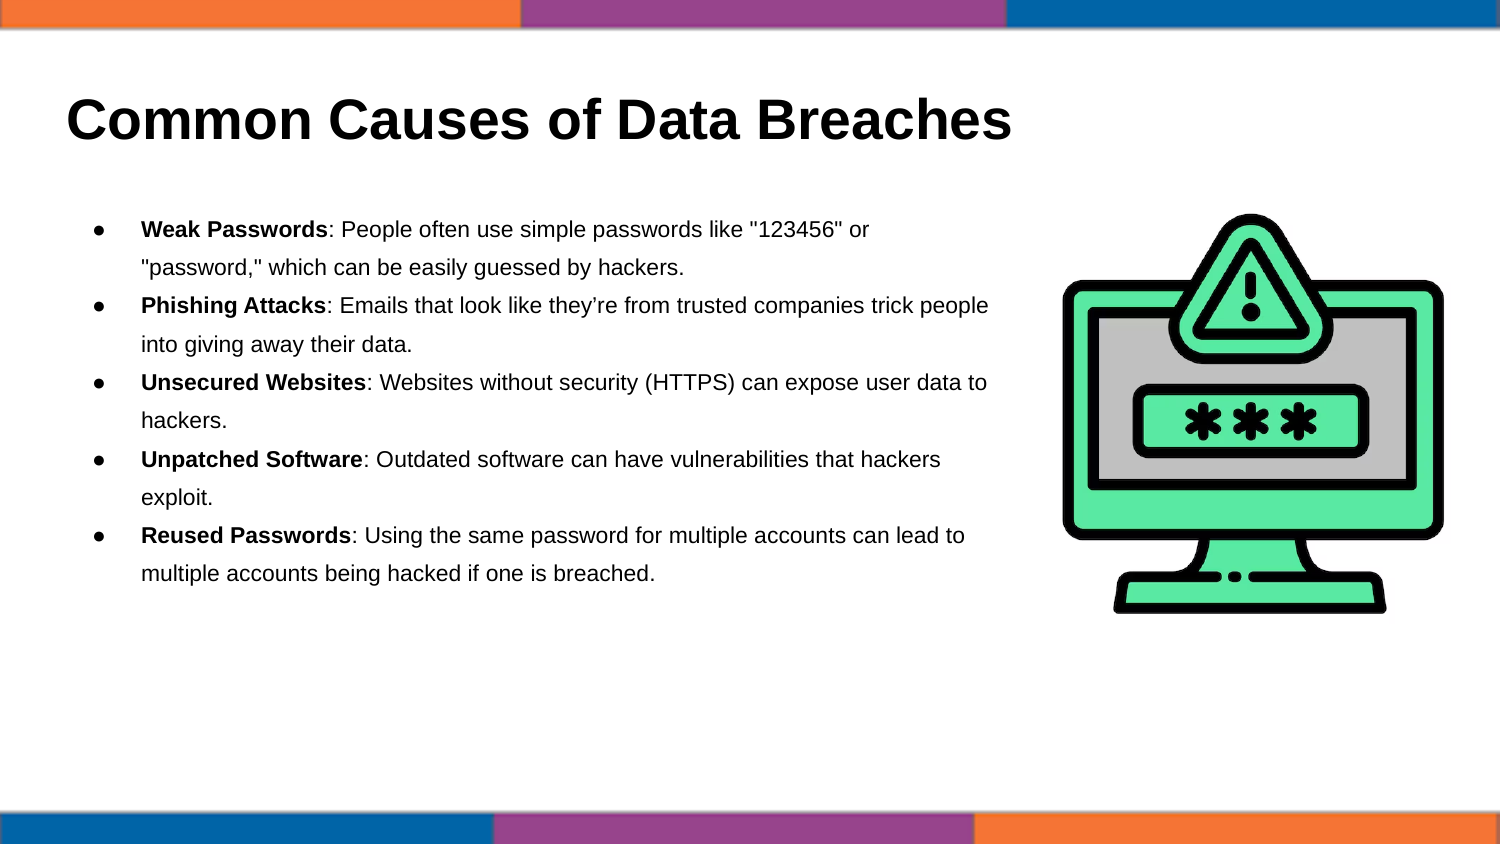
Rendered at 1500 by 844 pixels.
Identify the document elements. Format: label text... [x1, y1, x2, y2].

picture [0, 0, 1500, 844]
list Weak Passwords: People often use simple passwords like "123456" or "password," which can be easily guessed by hackers. Phishing Attacks: Emails that look like they’re from trusted companies trick people into giving away their data. Unsecured Websites: Websites without security (HTTPS) can expose user data to hackers. Unpatched Software: Outdated software can have vulnerabilities that hackers exploit. Reused Passwords: Using the same password for multiple accounts can lead to multiple accounts being hacked if one is breached. [51, 189, 1007, 750]
title Common Causes of Data Breaches [51, 72, 1449, 167]
